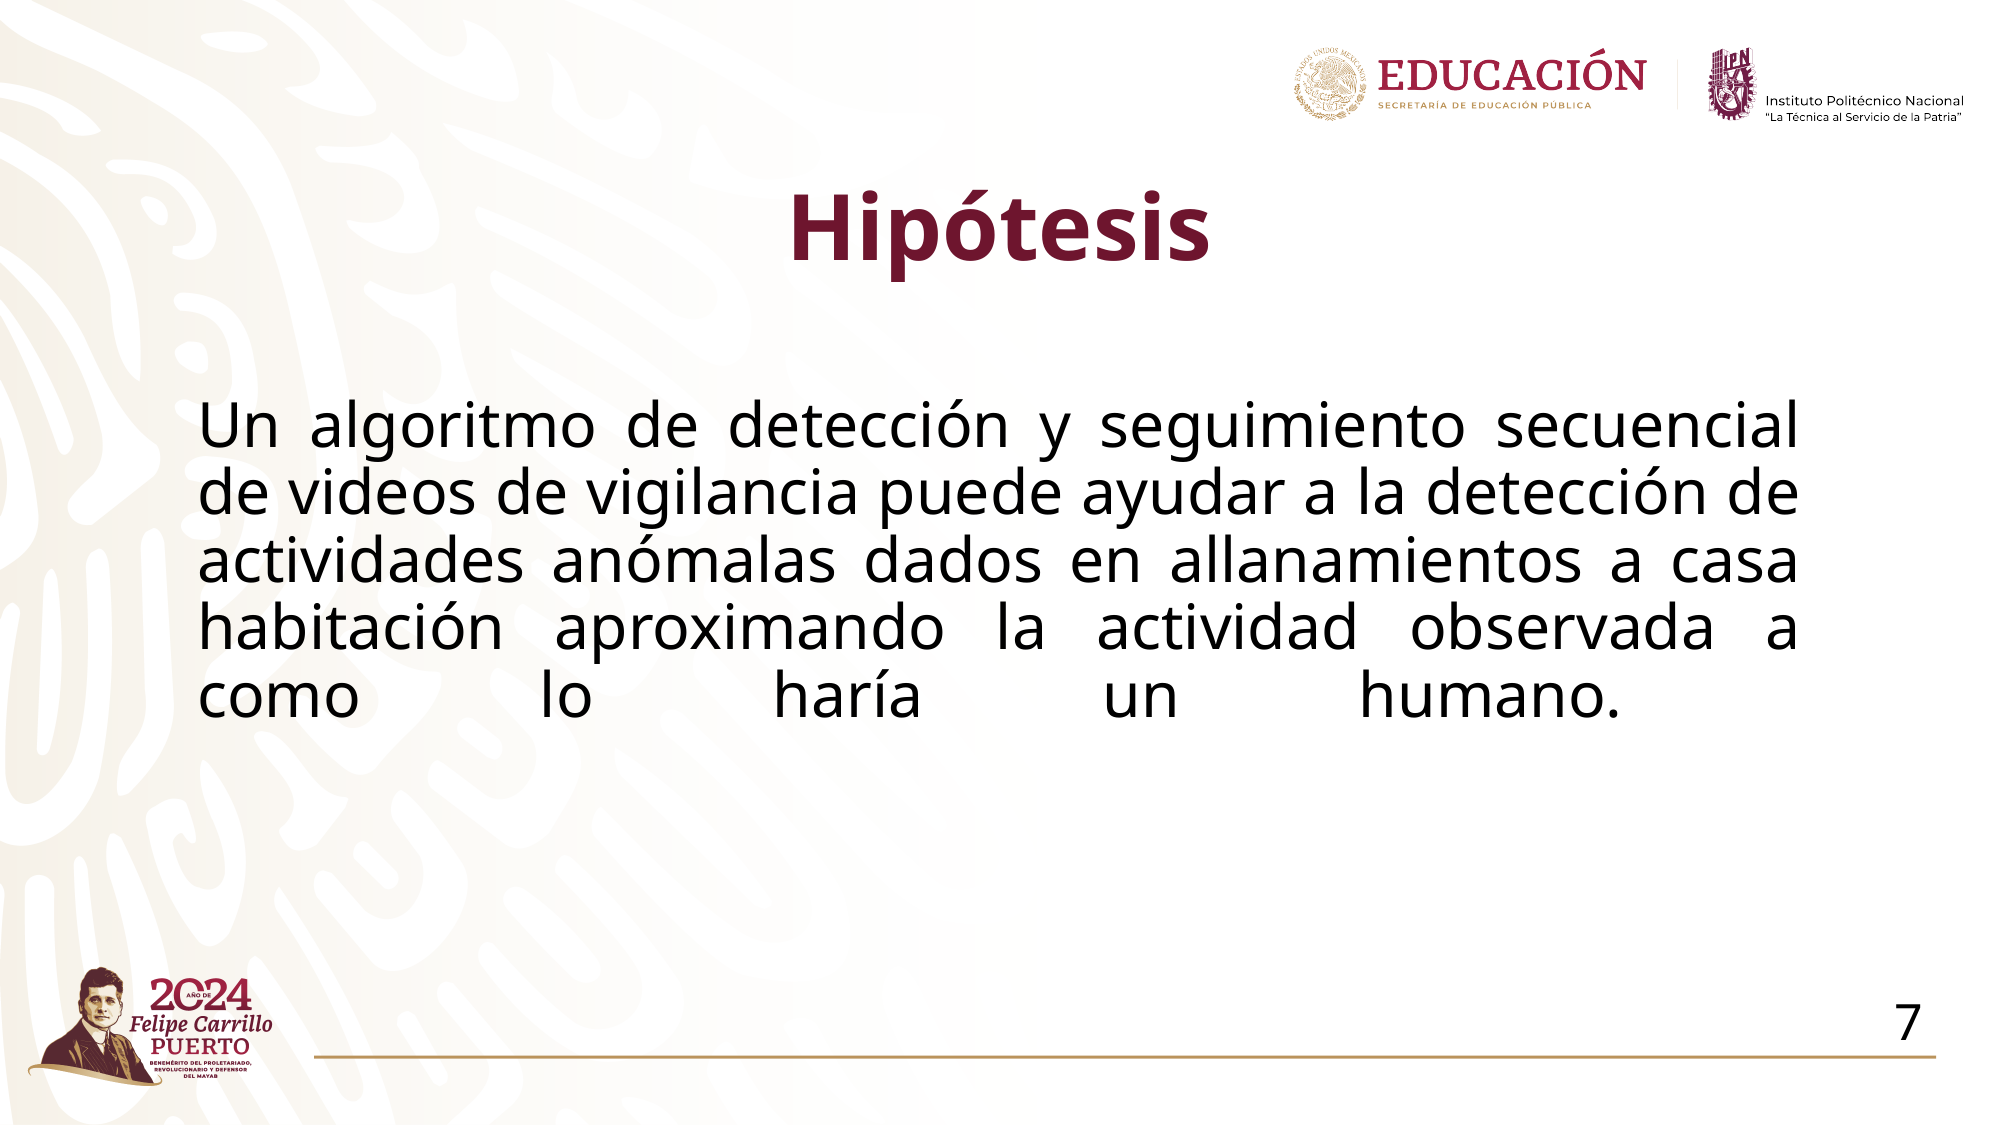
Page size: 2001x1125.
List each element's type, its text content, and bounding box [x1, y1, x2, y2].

text_box 7 [1879, 990, 1963, 1080]
title Hipótesis [136, 153, 1863, 288]
list Un algoritmo de detección y seguimiento secuencial de videos de vigilancia puede ayudar a la detección de actividades anómalas dados en allanamientos a casa habitación aproximando la actividad observada a como lo haría un humano. [182, 386, 1818, 739]
picture [0, 0, 2001, 1125]
